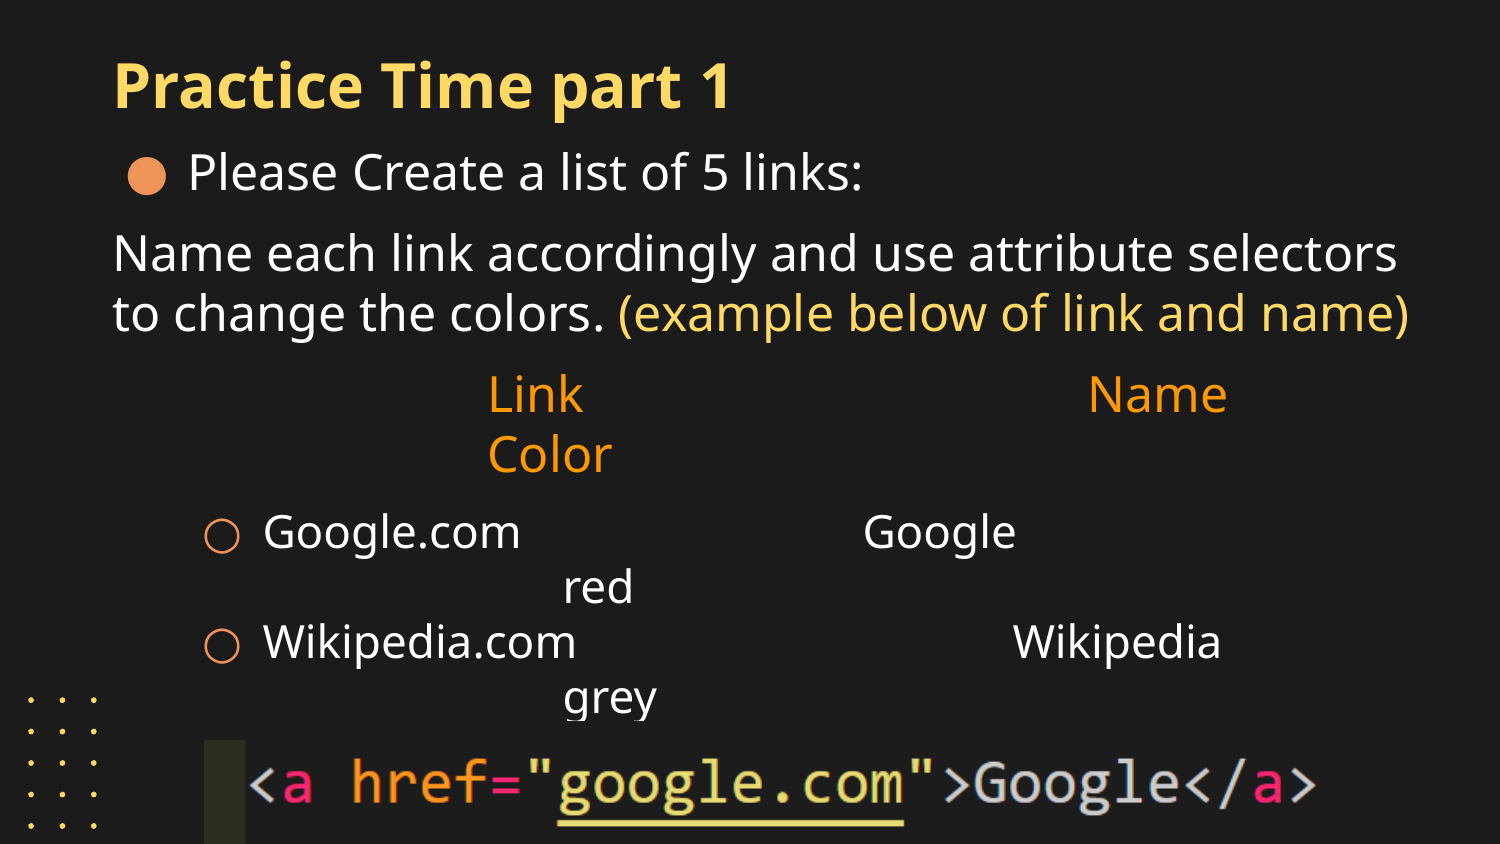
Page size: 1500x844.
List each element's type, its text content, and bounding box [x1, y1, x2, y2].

list Please Create a list of 5 links: Name each link accordingly and use attribute selectors to change the colors. (example below of link and name) Link Name Color Google.com Google red Wikipedia.com Wikipedia grey W3schools.com W3Schools limegreen Mdn.com MDN light blue github.com github green [97, 125, 1474, 829]
title Practice Time part 1 [97, 31, 885, 125]
picture [203, 721, 1367, 844]
